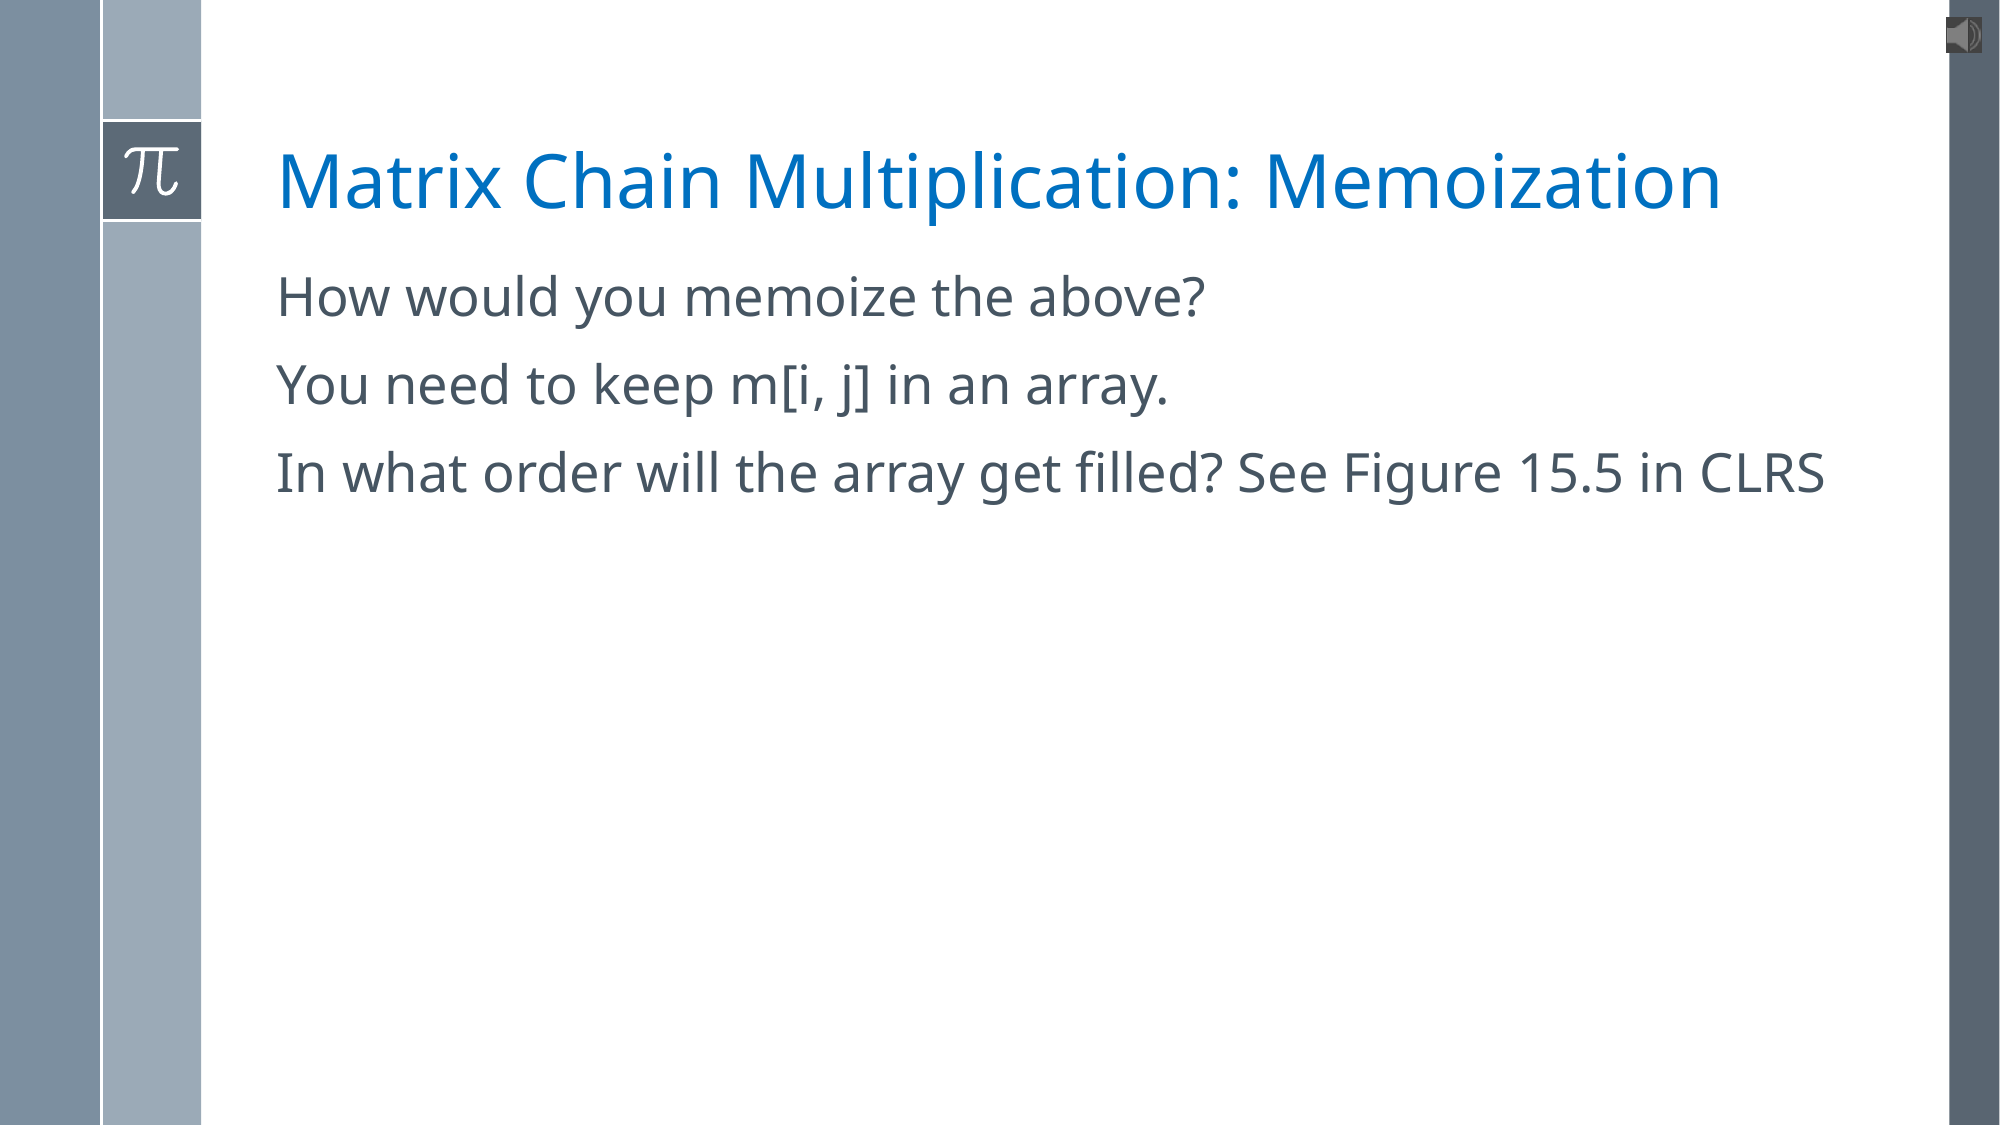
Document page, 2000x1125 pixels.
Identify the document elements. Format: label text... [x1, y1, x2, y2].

list How would you memoize the above? You need to keep m[i, j] in an array. In what order will the array get filled? See Figure 15.5 in CLRS [261, 262, 1867, 1100]
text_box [1945, 16, 1983, 55]
title Matrix Chain Multiplication: Memoization [261, 29, 1867, 233]
